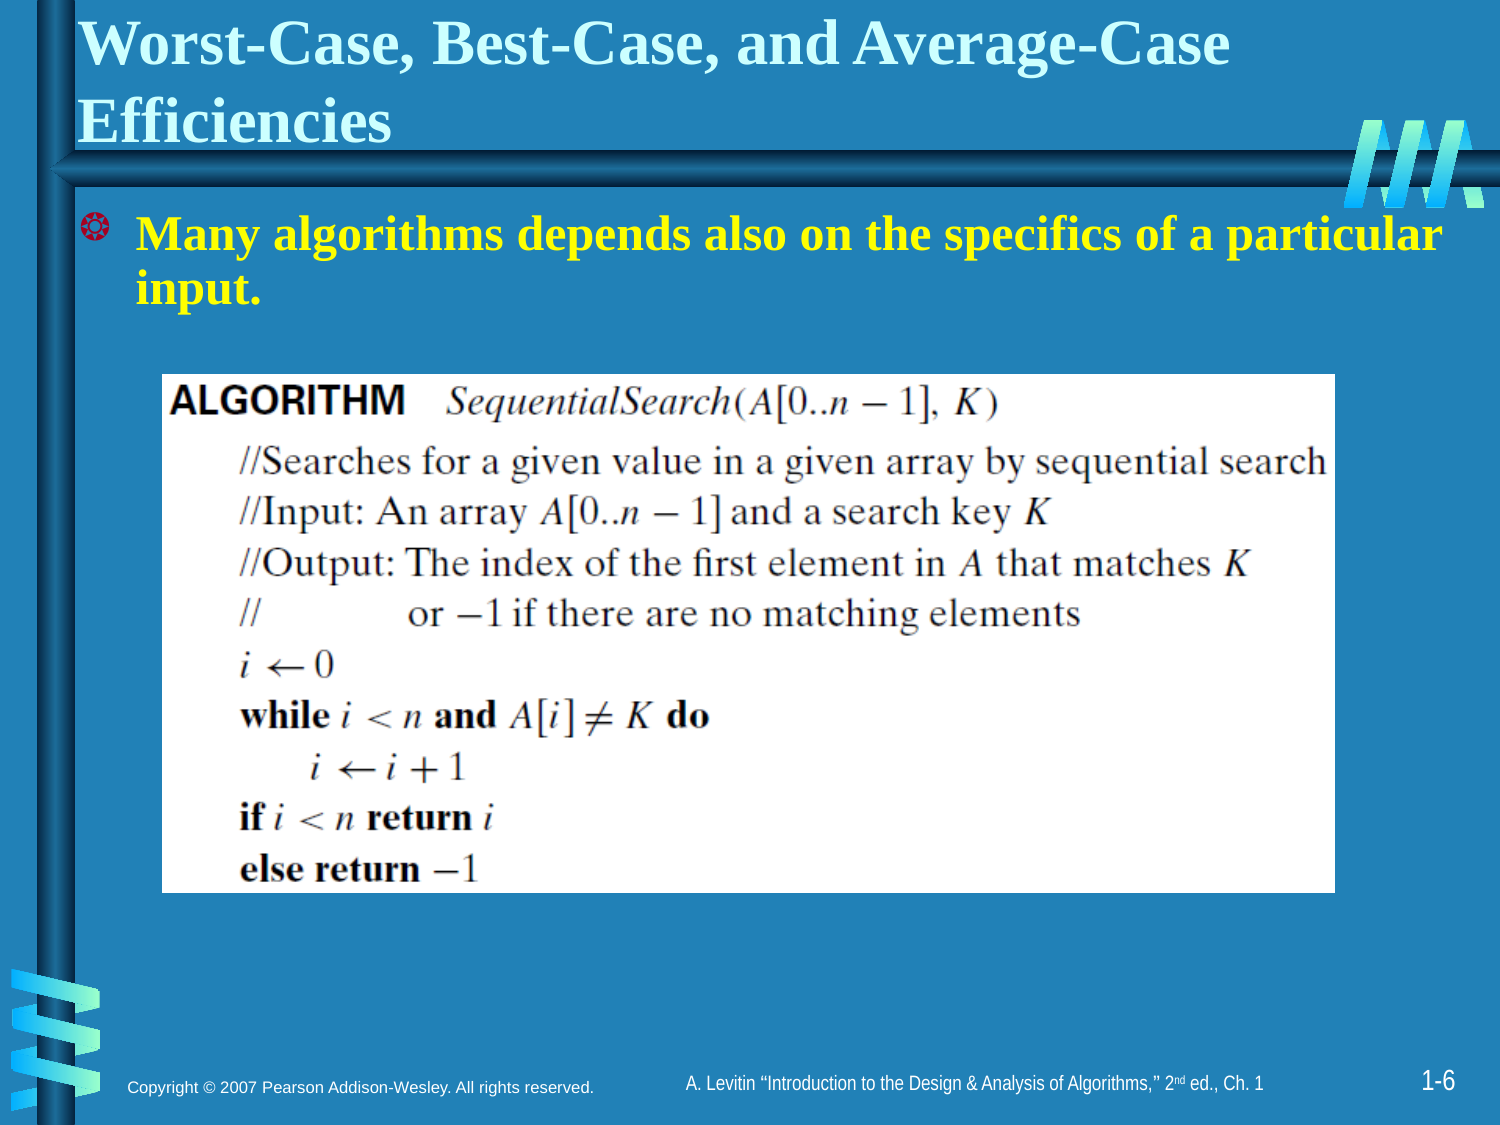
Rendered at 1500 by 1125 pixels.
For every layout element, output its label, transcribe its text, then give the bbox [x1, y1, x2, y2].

title Worst-Case, Best-Case, and Average-Case Efficiencies [62, 0, 1500, 163]
picture [162, 374, 1335, 893]
slide_number 1-5 [1158, 1054, 1471, 1105]
text_box Many algorithms depends also on the specifics of a particular input. [64, 200, 1500, 325]
